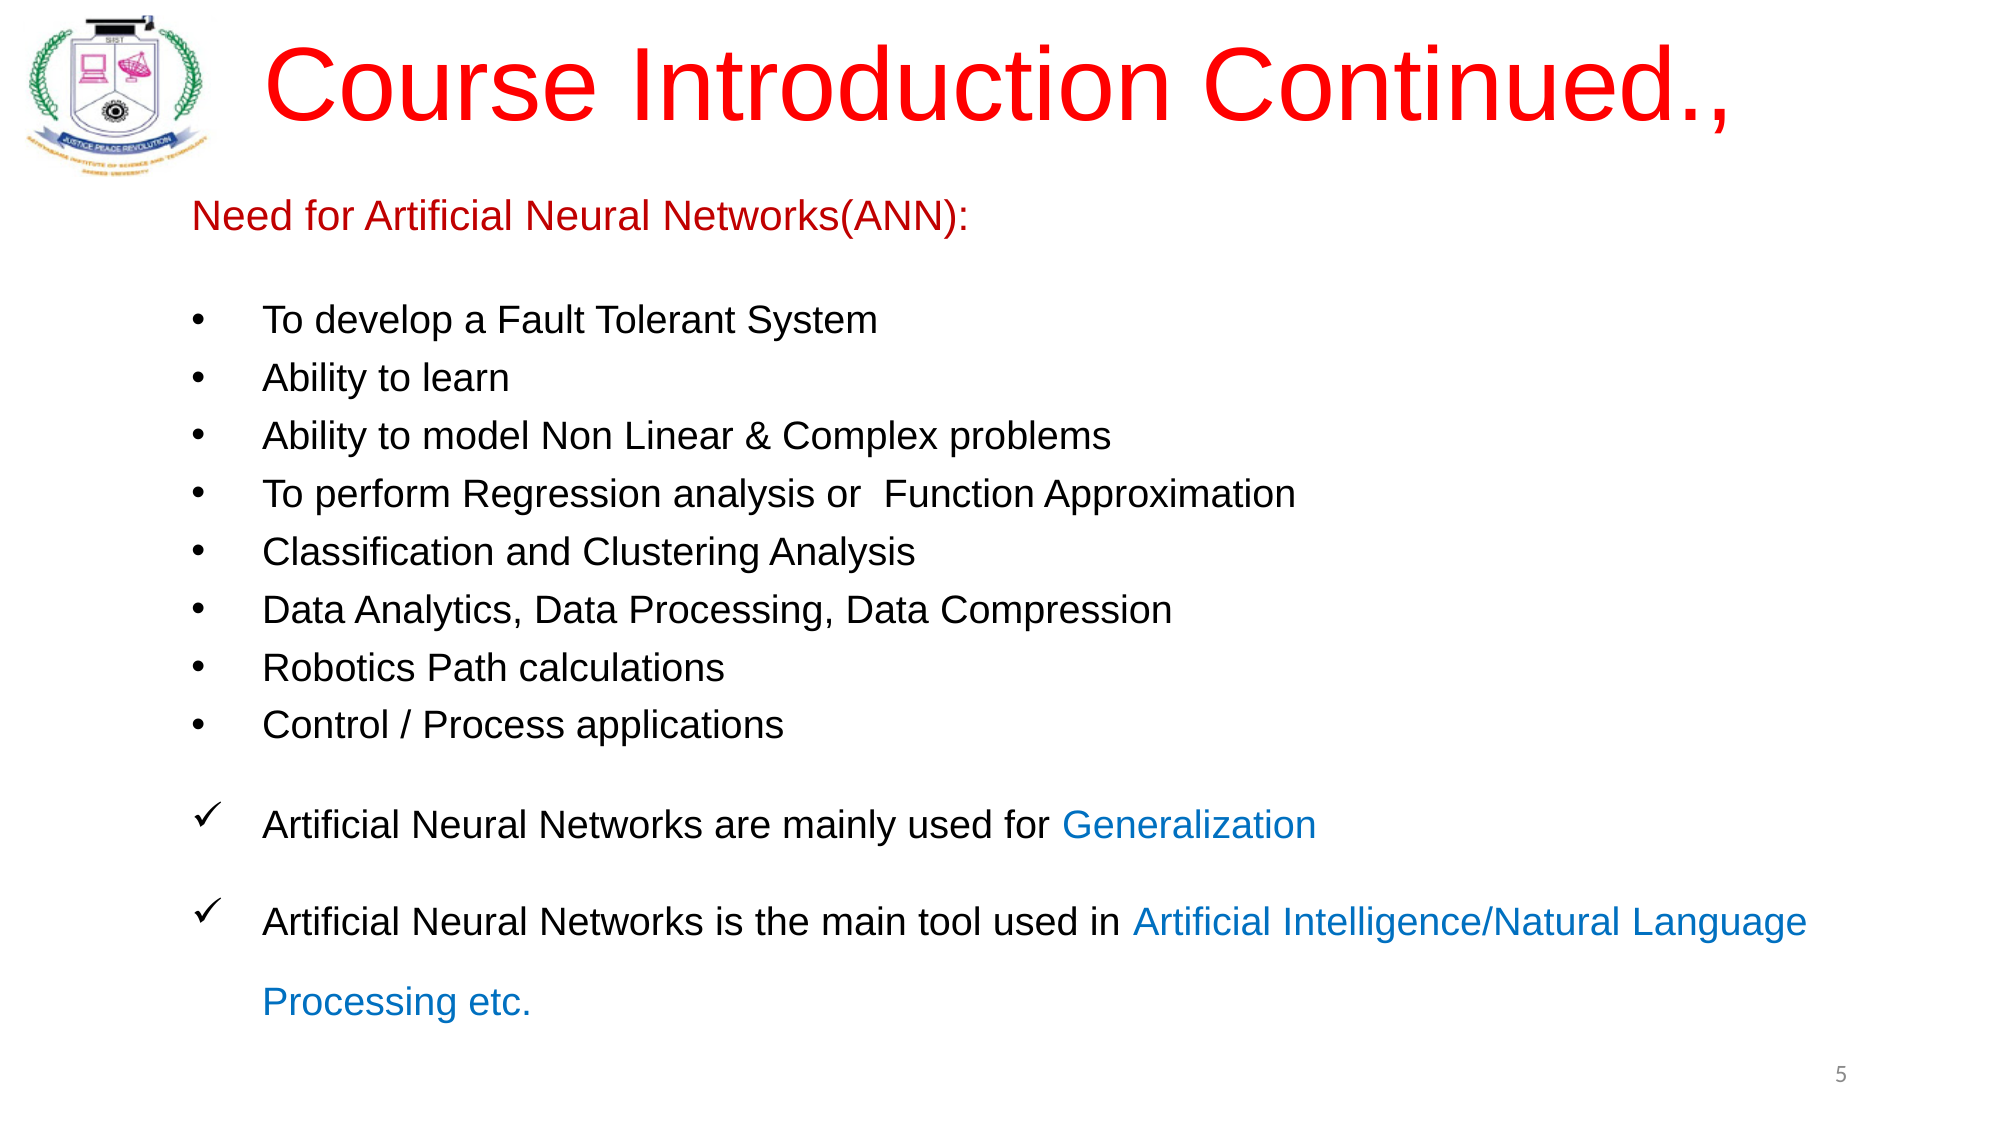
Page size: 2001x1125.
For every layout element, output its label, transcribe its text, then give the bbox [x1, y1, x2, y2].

text_box Need for Artificial Neural Networks(ANN): To develop a Fault Tolerant System Ability to learn Ability to model Non Linear & Complex problems To perform Regression analysis or Function Approximation Classification and Clustering Analysis Data Analytics, Data Processing, Data Compression Robotics Path calculations Control / Process applications Artificial Neural Networks are mainly used for Generalization Artificial Neural Networks is the main tool used in Artificial Intelligence/Natural Language Processing etc. [176, 186, 1824, 1037]
picture [0, 0, 222, 194]
title Course Introduction Continued., [222, 22, 1813, 151]
slide_number 5 [1412, 1042, 1863, 1103]
